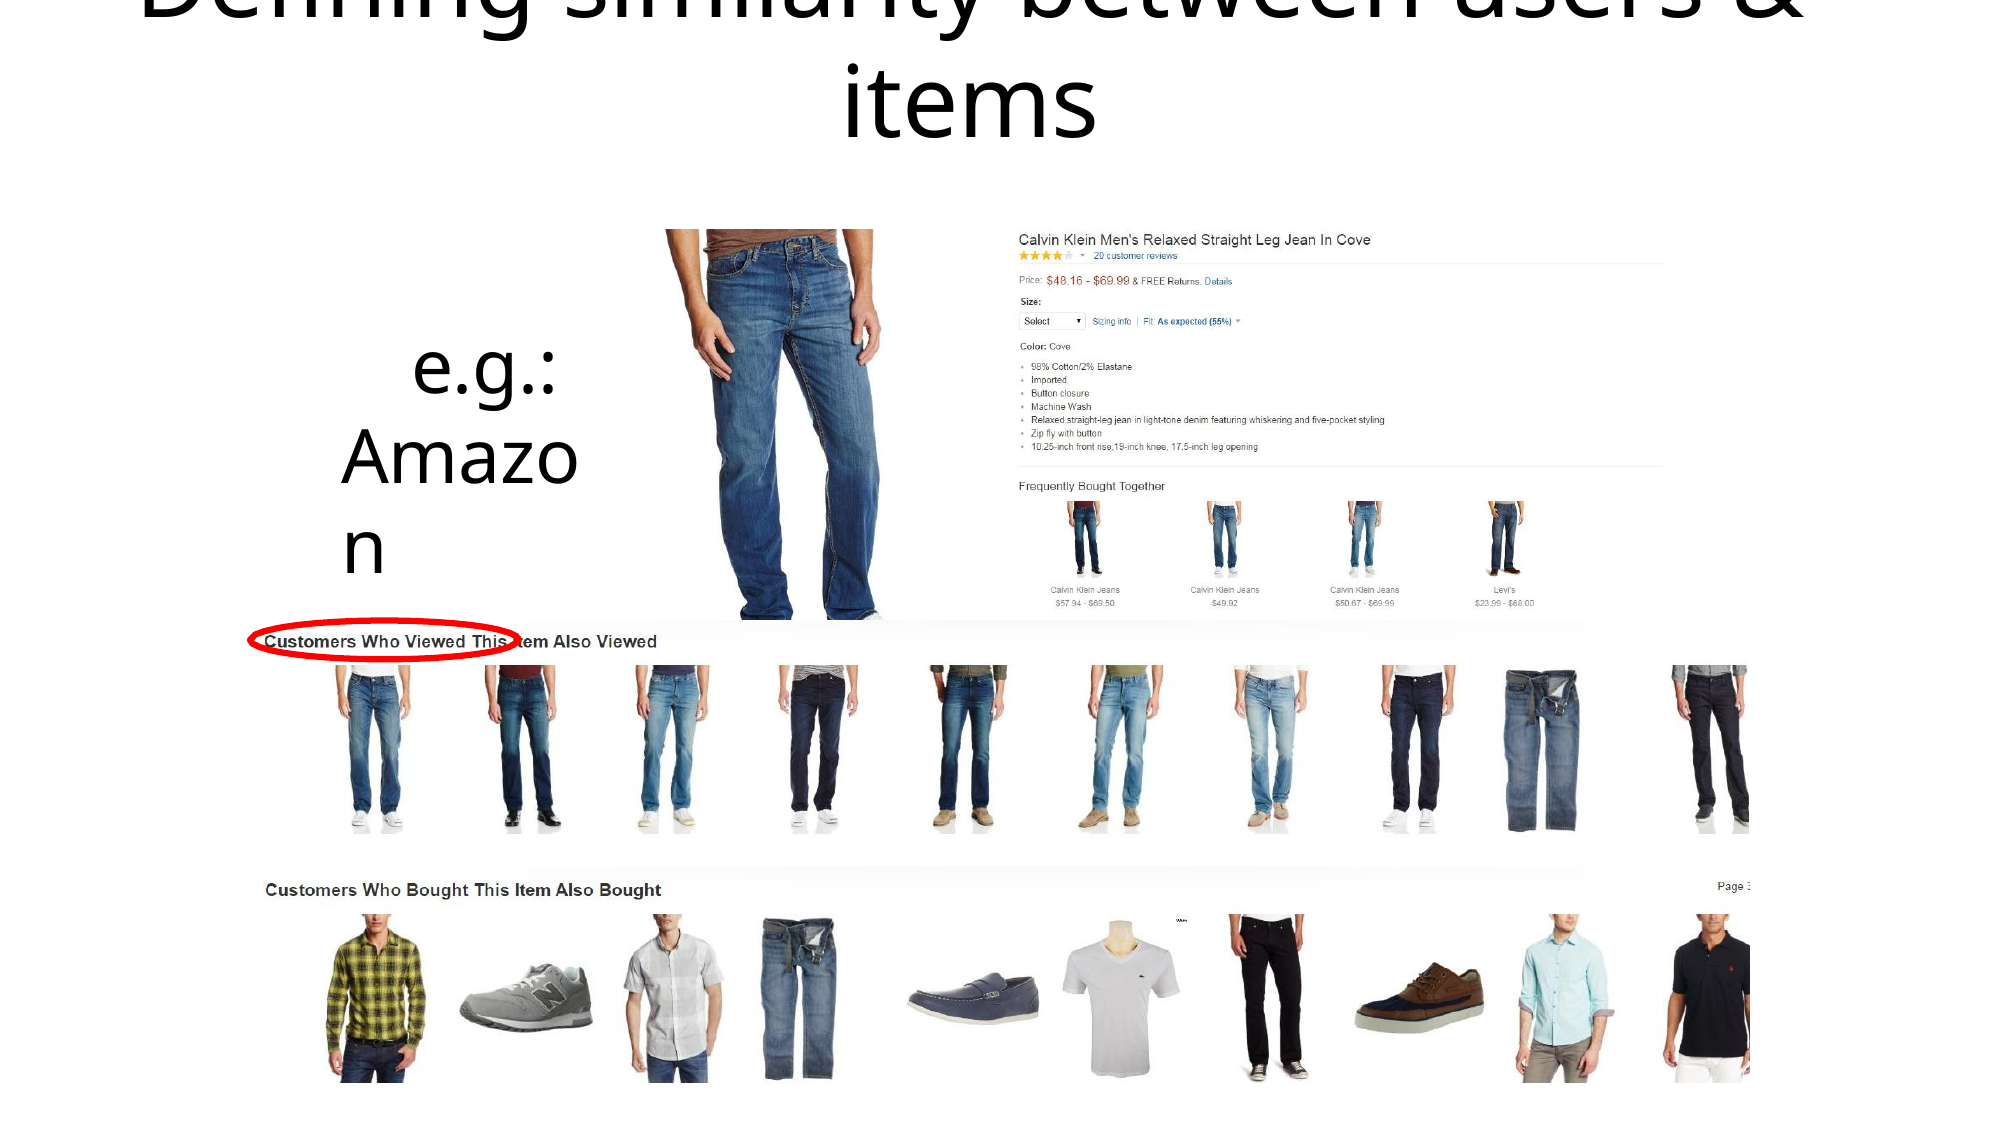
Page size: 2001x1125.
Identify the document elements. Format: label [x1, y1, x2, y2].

text_box [339, 316, 615, 589]
text_box [248, 866, 1750, 1084]
title [45, 0, 1893, 158]
text_box [246, 617, 1750, 838]
picture [661, 229, 1668, 617]
